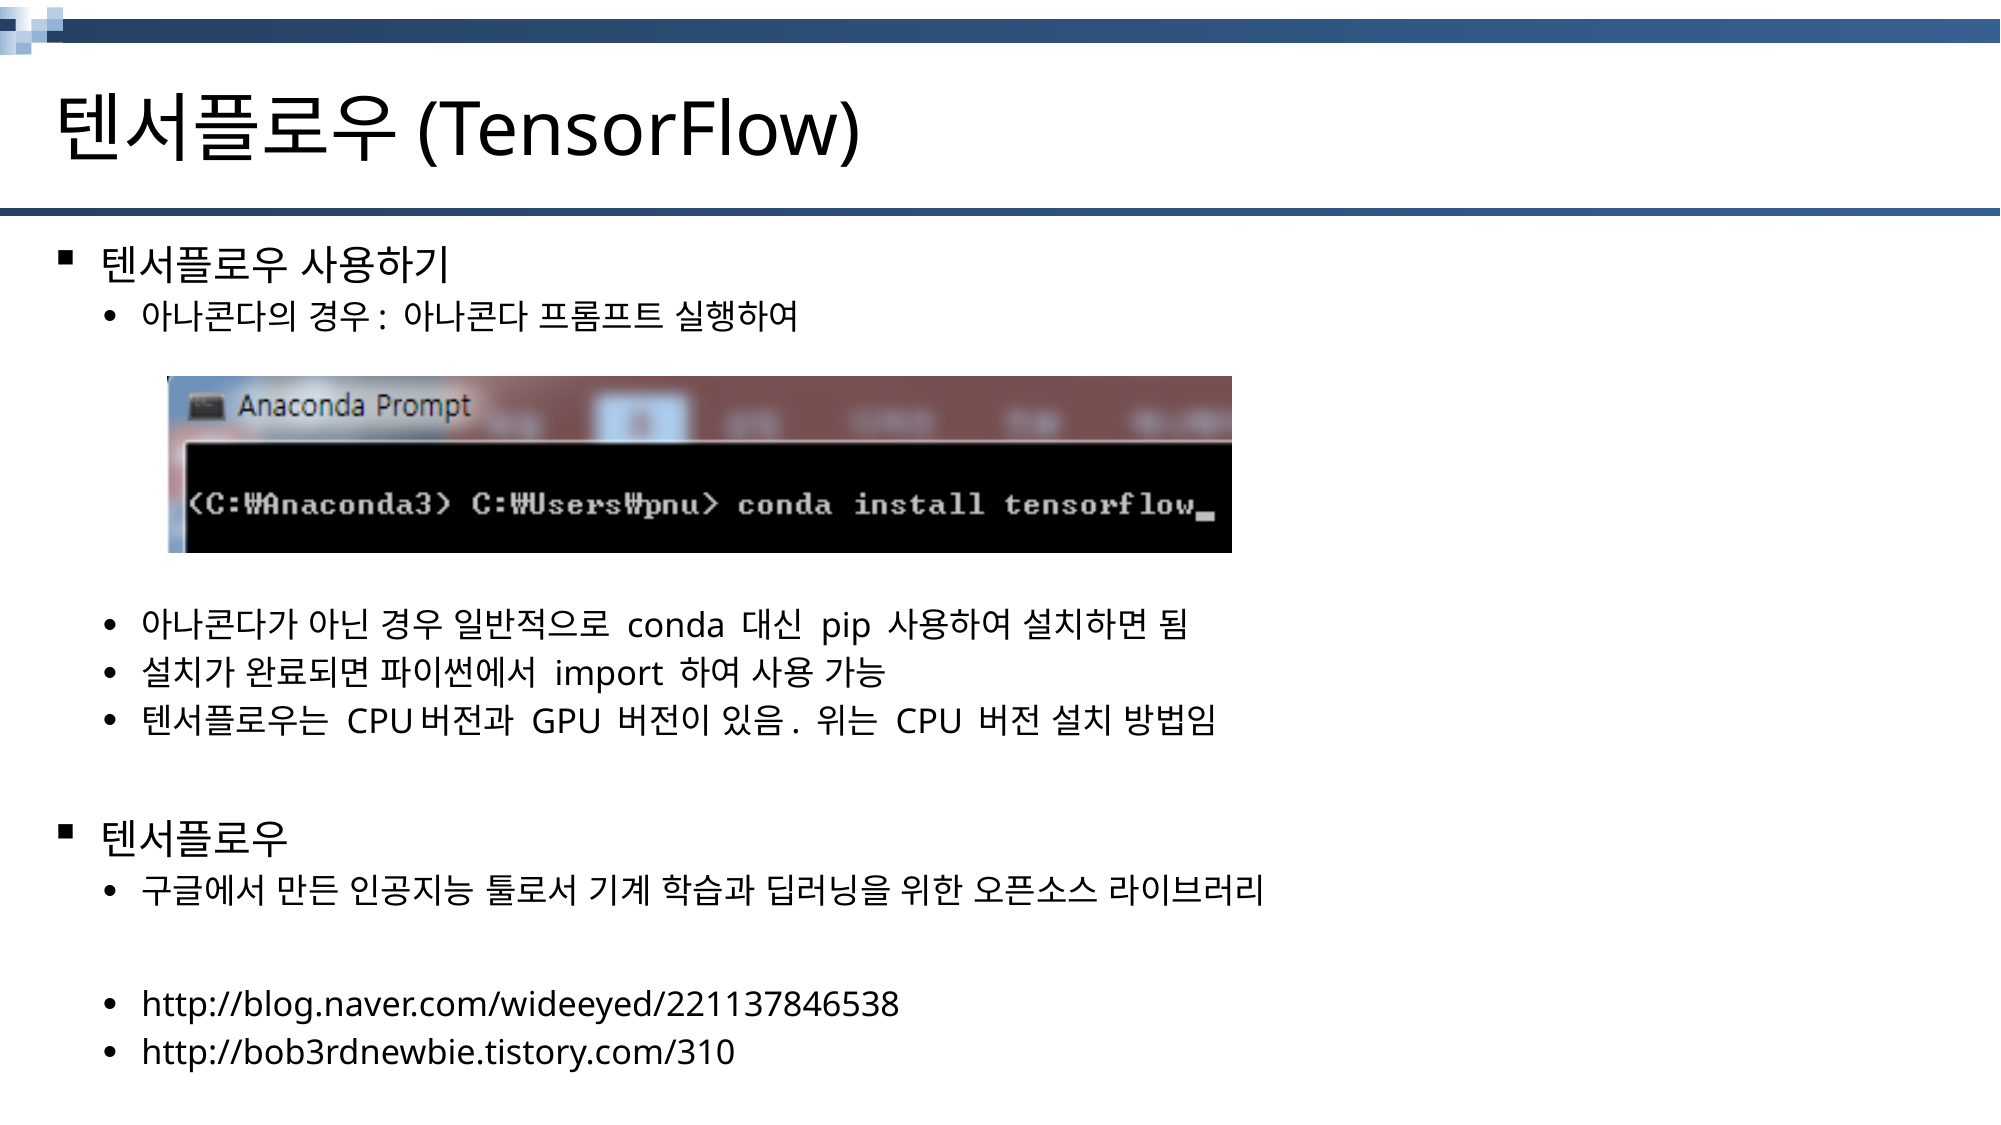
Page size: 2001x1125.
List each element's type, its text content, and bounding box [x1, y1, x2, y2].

picture [166, 376, 1232, 553]
list 텐서플로우 사용하기 아나콘다의 경우: 아나콘다 프롬프트 실행하여 아나콘다가 아닌 경우 일반적으로 conda 대신 pip 사용하여 설치하면 됨 설치가 완료되면 파이썬에서 import 하여 사용 가능 텐서플로우는 CPU버전과 GPU 버전이 있음. 위는 CPU 버전 설치 방법임 텐서플로우 구글에서 만든 인공지능 툴로서 기계 학습과 딥러닝을 위한 오픈소스 라이브러리 http://blog.naver.com/wideeyed/221137846538 http://bob3rdnewbie.tistory.com/310 [39, 231, 1961, 1083]
title 텐서플로우(TensorFlow) [39, 54, 1961, 197]
